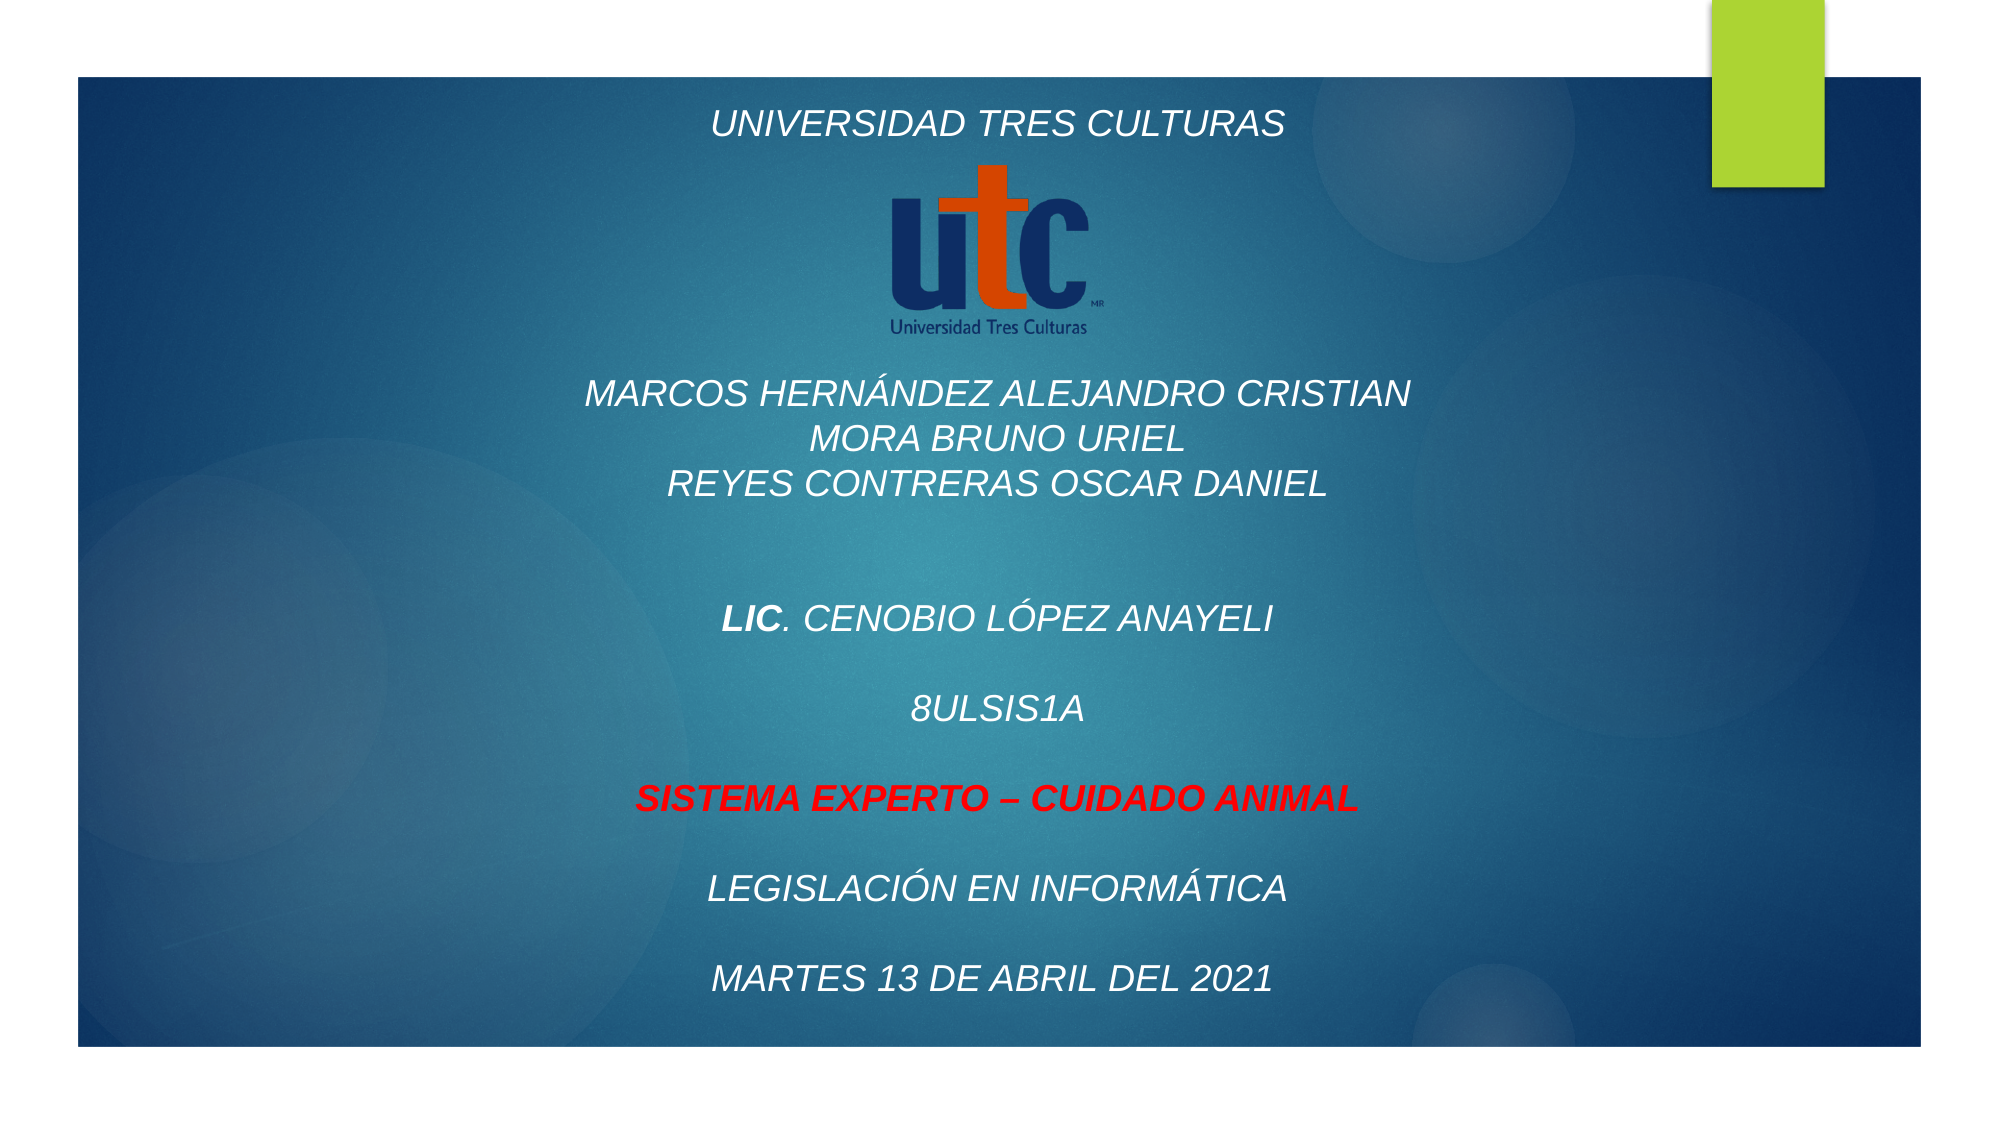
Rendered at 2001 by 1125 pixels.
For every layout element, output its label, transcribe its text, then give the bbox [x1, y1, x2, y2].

picture [891, 165, 1105, 334]
text_box UNIVERSIDAD TRES CULTURAS MARCOS HERNÁNDEZ ALEJANDRO CRISTIAN MORA BRUNO URIEL REYES CONTRERAS OSCAR DANIEL LIC. CENOBIO LÓPEZ ANAYELI 8ULSIS1A SISTEMA EXPERTO – CUIDADO ANIMAL LEGISLACIÓN EN INFORMÁTICA MARTES 13 DE ABRIL DEL 2021 [450, 91, 1546, 1007]
